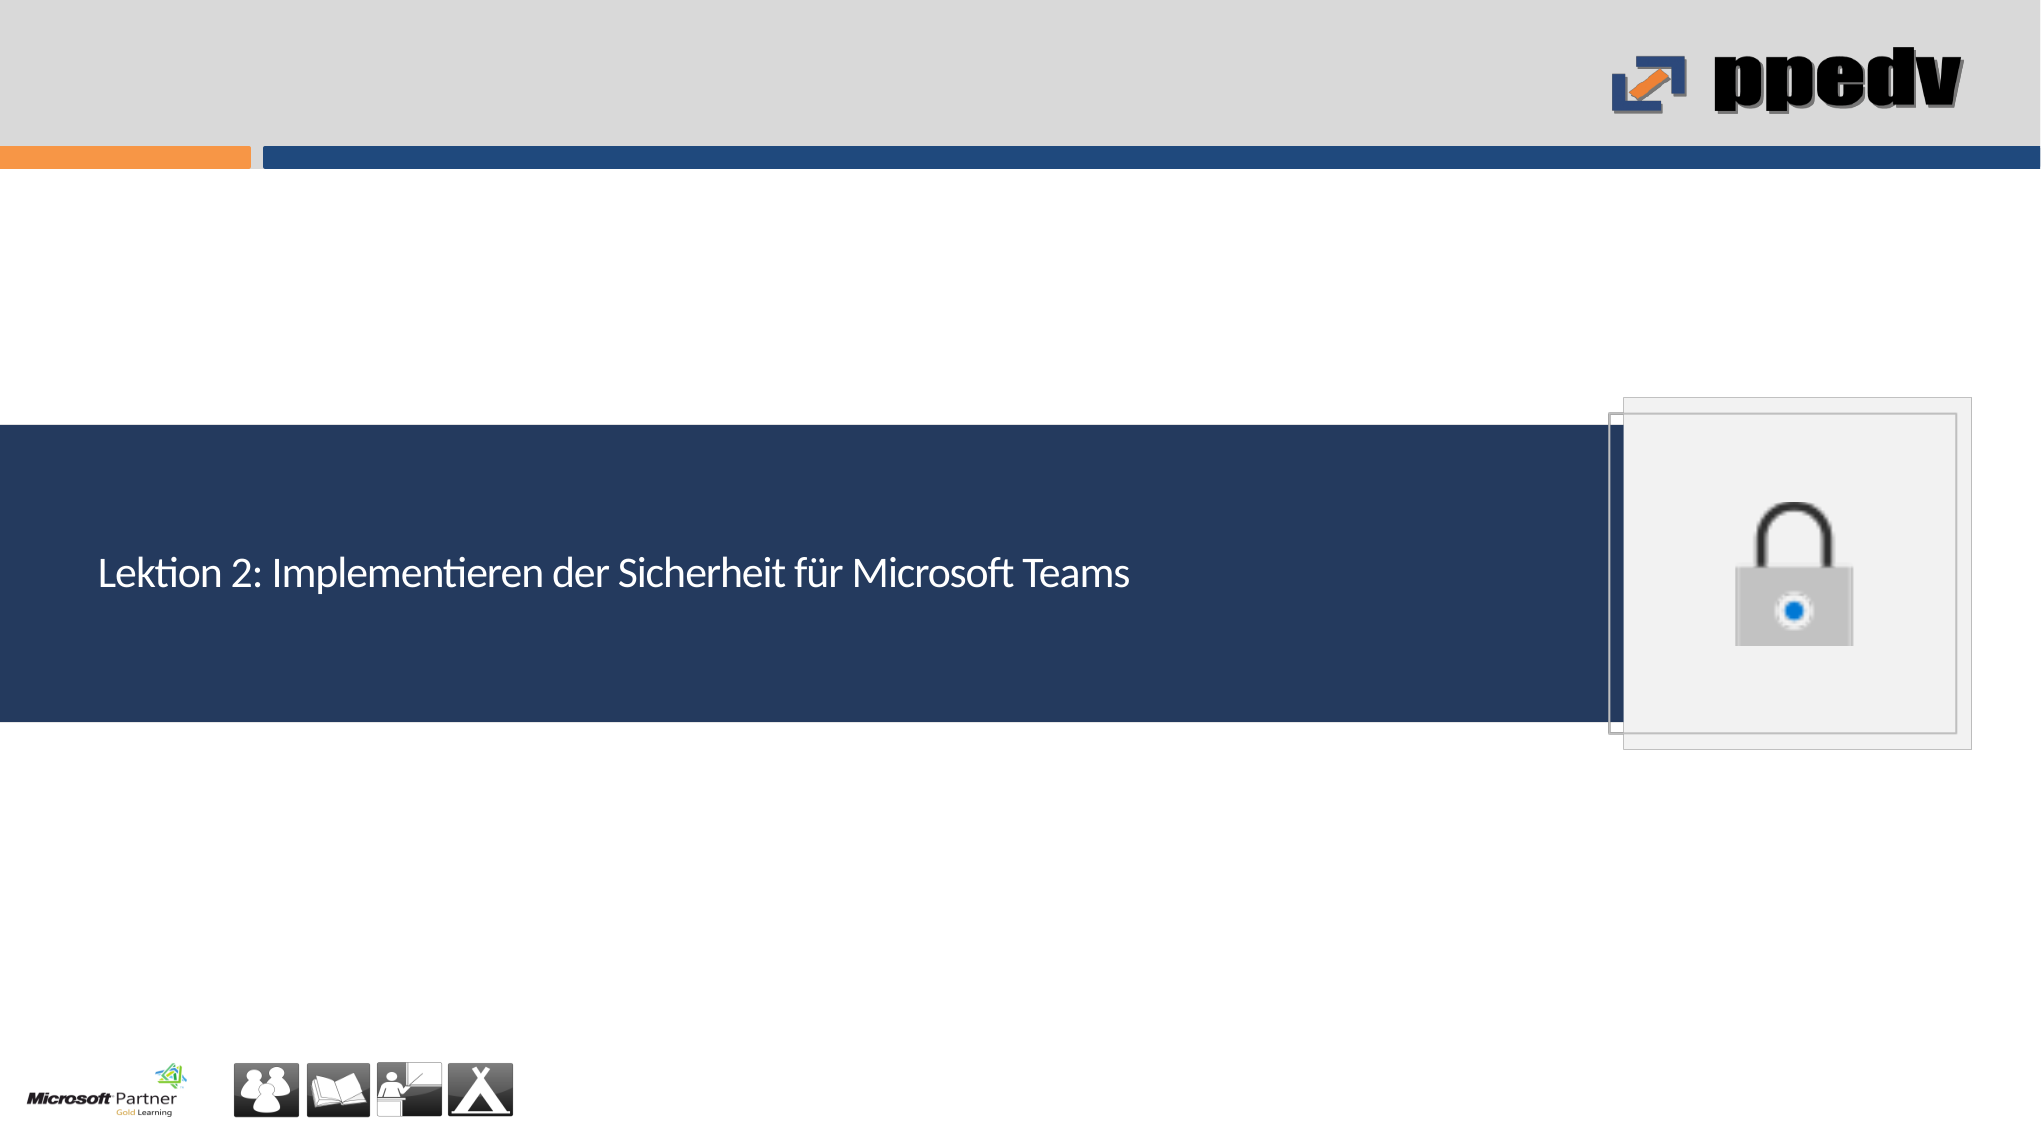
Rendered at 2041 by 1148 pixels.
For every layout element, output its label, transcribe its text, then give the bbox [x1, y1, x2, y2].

picture [1598, 41, 1992, 125]
picture [0, 169, 2041, 1148]
title Lektion 2: Implementieren der Sicherheit für Microsoft Teams [97, 549, 1578, 598]
